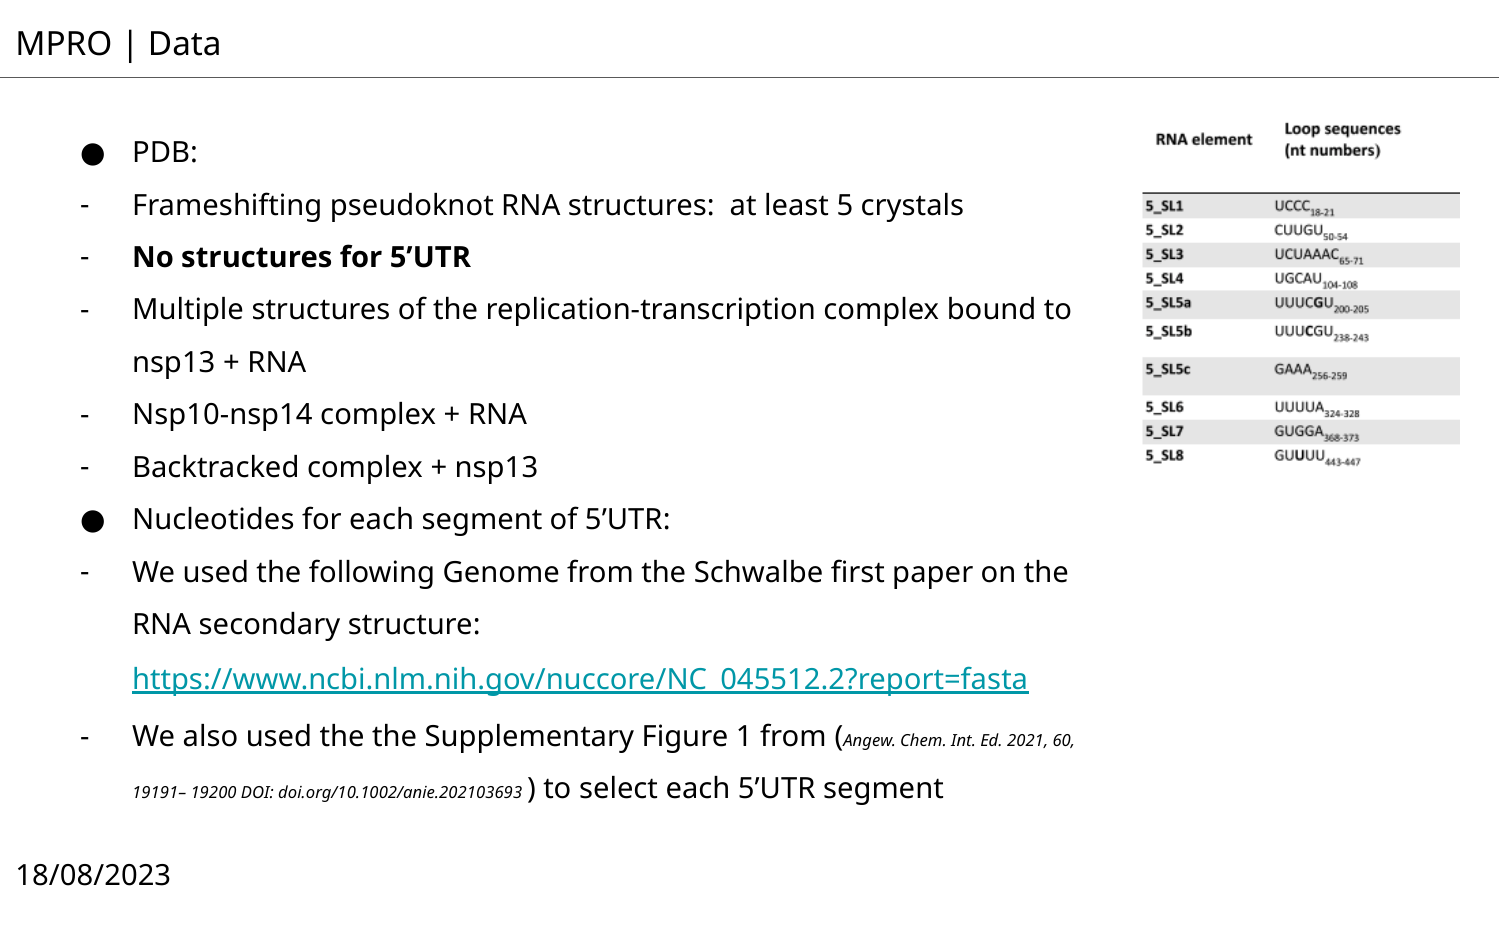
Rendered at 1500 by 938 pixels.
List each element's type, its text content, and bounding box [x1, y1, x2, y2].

text_box 18/08/2023 [0, 841, 217, 907]
text_box MPRO | Data [0, 7, 910, 77]
text_box PDB: Frameshifting pseudoknot RNA structures: at least 5 crystals No structures for 5’UTR Multiple structures of the replication-transcription complex bound to nsp13 + RNA Nsp10-nsp14 complex + RNA Backtracked complex + nsp13 Nucleotides for each segment of 5’UTR: We used the following Genome from the Schwalbe first paper on the RNA secondary structure: https://www.ncbi.nlm.nih.gov/nuccore/NC_045512.2?report=fasta We also used the the Supplementary Figure 1 from (Angew. Chem. Int. Ed. 2021, 60, 19191– 19200 DOI: doi.org/10.1002/anie.202103693 ) to select each 5’UTR segment [41, 100, 1145, 820]
picture [1125, 104, 1461, 469]
